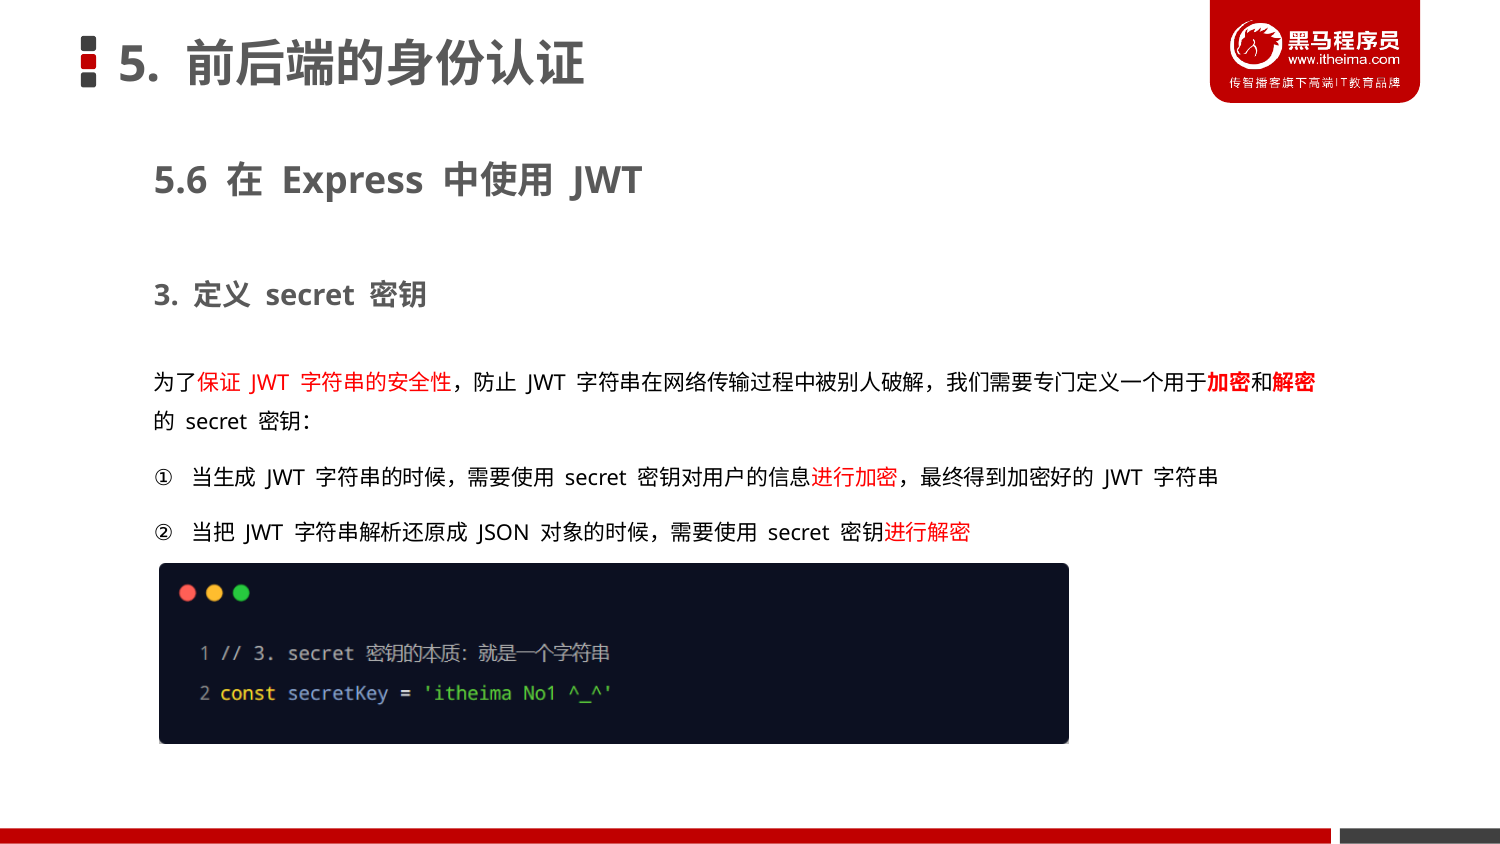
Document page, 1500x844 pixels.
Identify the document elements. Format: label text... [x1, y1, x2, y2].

title 5. 前后端的身份认证 [103, 0, 1209, 130]
picture [1211, 11, 1419, 97]
text_box 3. 定义 secret 密钥 [139, 273, 1204, 320]
list 5.6 在 Express 中使用 JWT [139, 153, 1209, 243]
list 为了保证 JWT 字符串的安全性，防止 JWT 字符串在网络传输过程中被别人破解，我们需要专门定义一个用于加密和解密的 secret 密钥： 当生成 JWT 字符串的时候，需要使用 secret 密钥对用户的信息进行加密，最终得到加密好的 JWT 字符串 当把 JWT 字符串解析还原成 JSON 对象的时候，需要使用 secret 密钥进行解密 [139, 348, 1344, 564]
picture [159, 563, 1069, 744]
